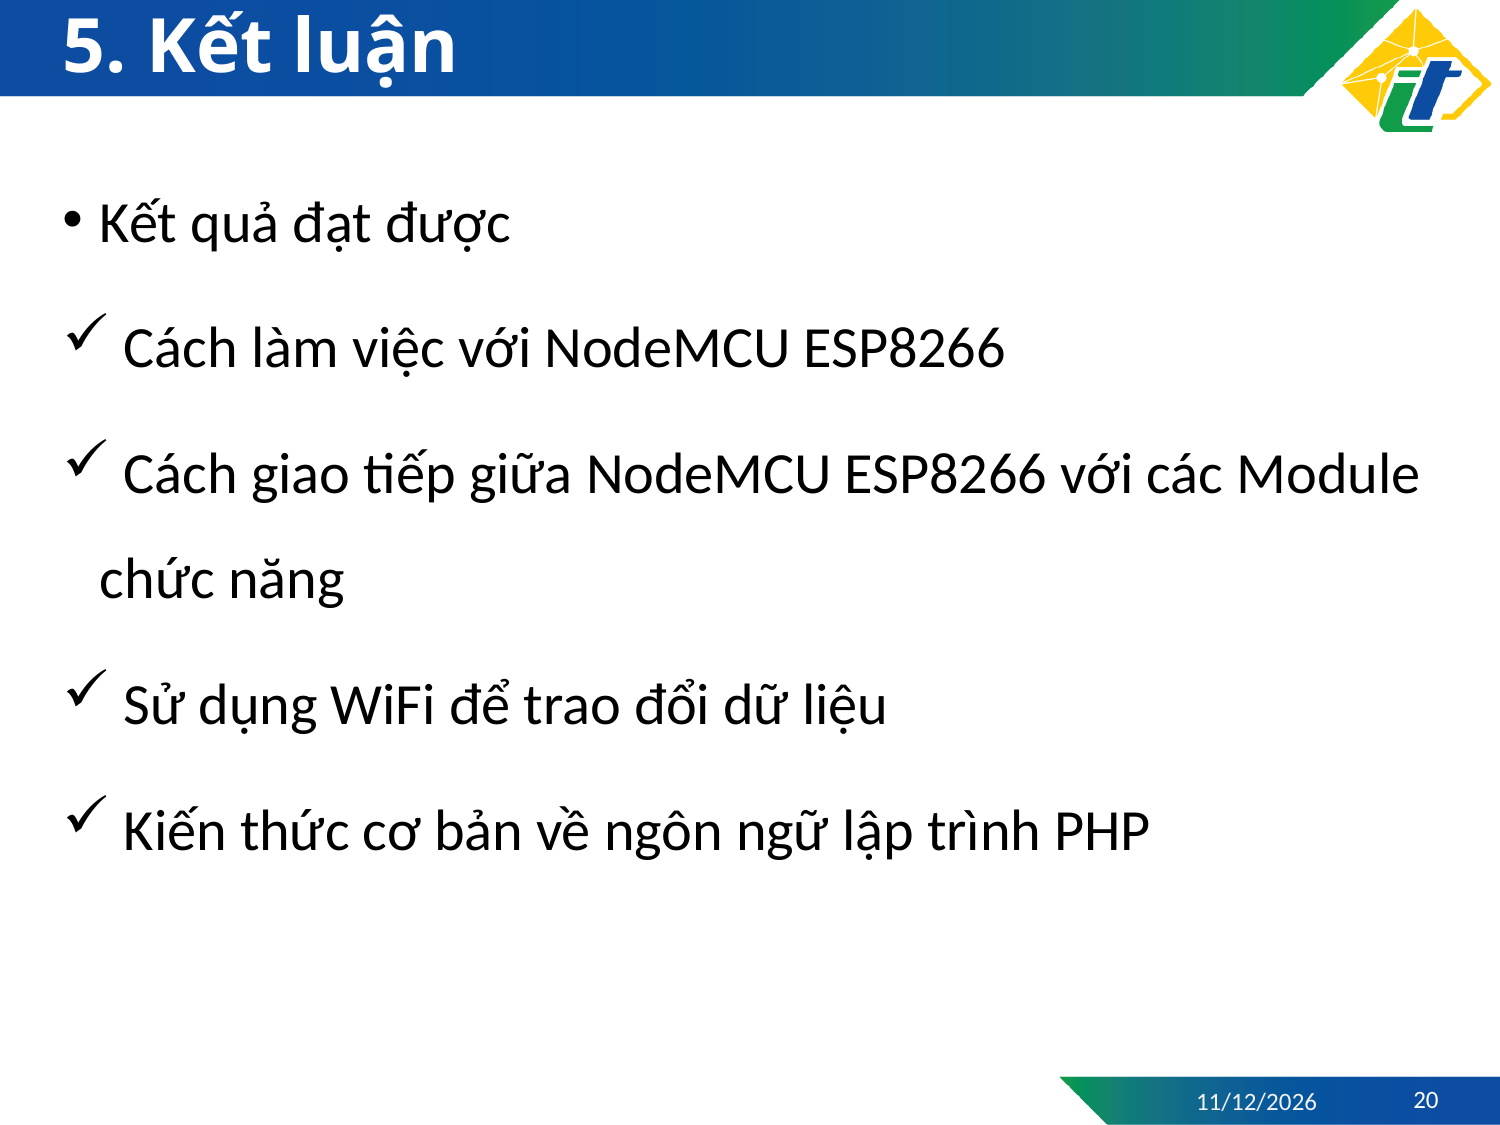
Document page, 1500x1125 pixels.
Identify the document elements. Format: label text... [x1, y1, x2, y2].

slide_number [1175, 1075, 1339, 1125]
title 5. Kết luận [47, 0, 1304, 97]
list Kết quả đạt được Cách làm việc với NodeMCU ESP8266 Cách giao tiếp giữa NodeMCU ESP8266 với các Module chức năng Sử dụng WiFi để trao đổi dữ liệu Kiến thức cơ bản về ngôn ngữ lập trình PHP [47, 141, 1454, 1037]
picture [0, 0, 1500, 1125]
slide_number 20 [1338, 1074, 1454, 1124]
